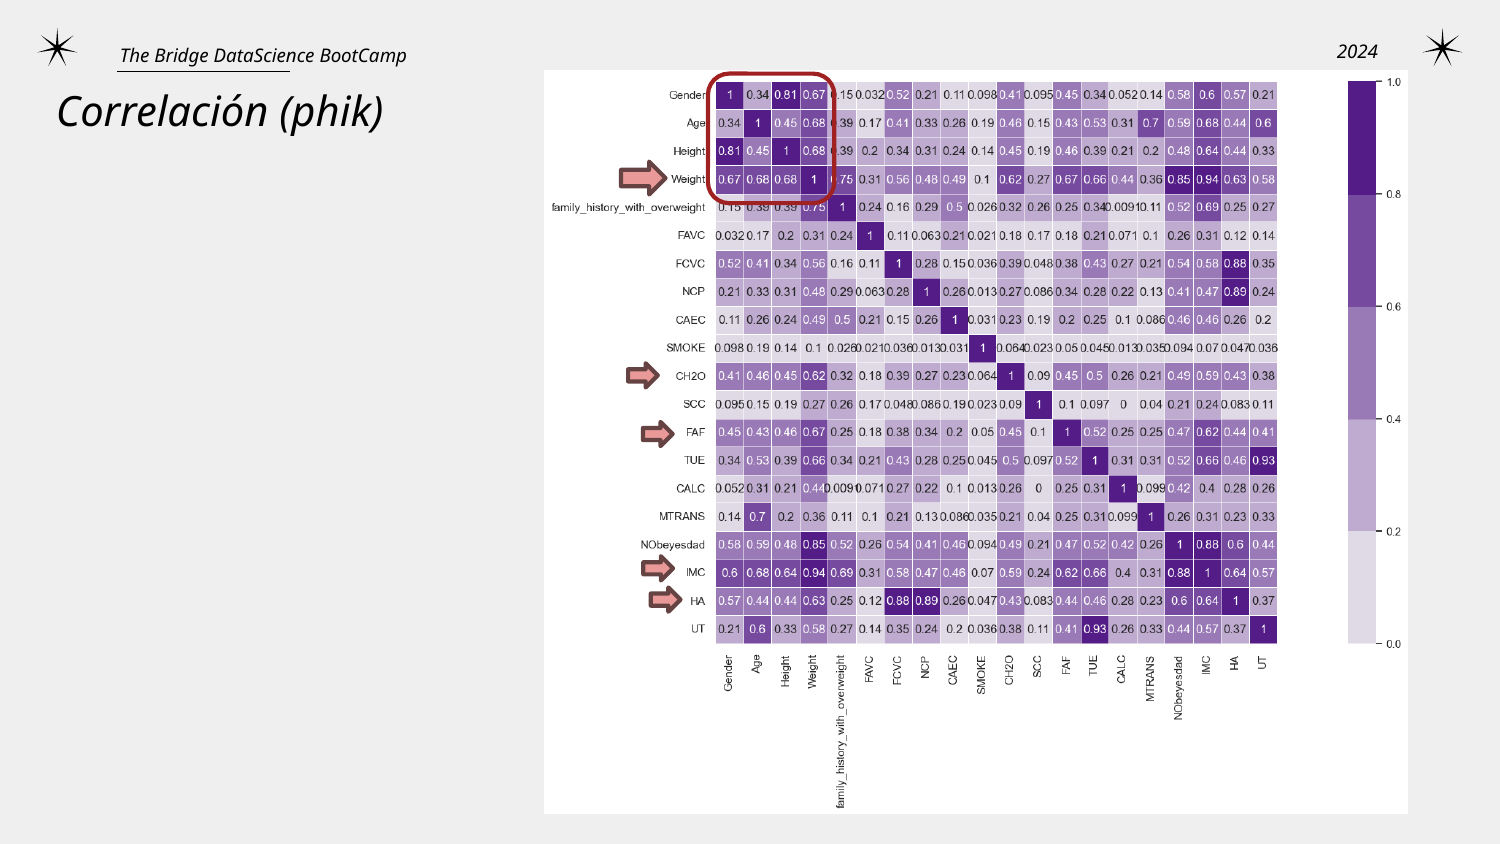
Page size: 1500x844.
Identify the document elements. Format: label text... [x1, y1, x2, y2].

text_box Correlación (phik) [32, 90, 539, 129]
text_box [104, 31, 1394, 74]
picture [544, 70, 1408, 814]
